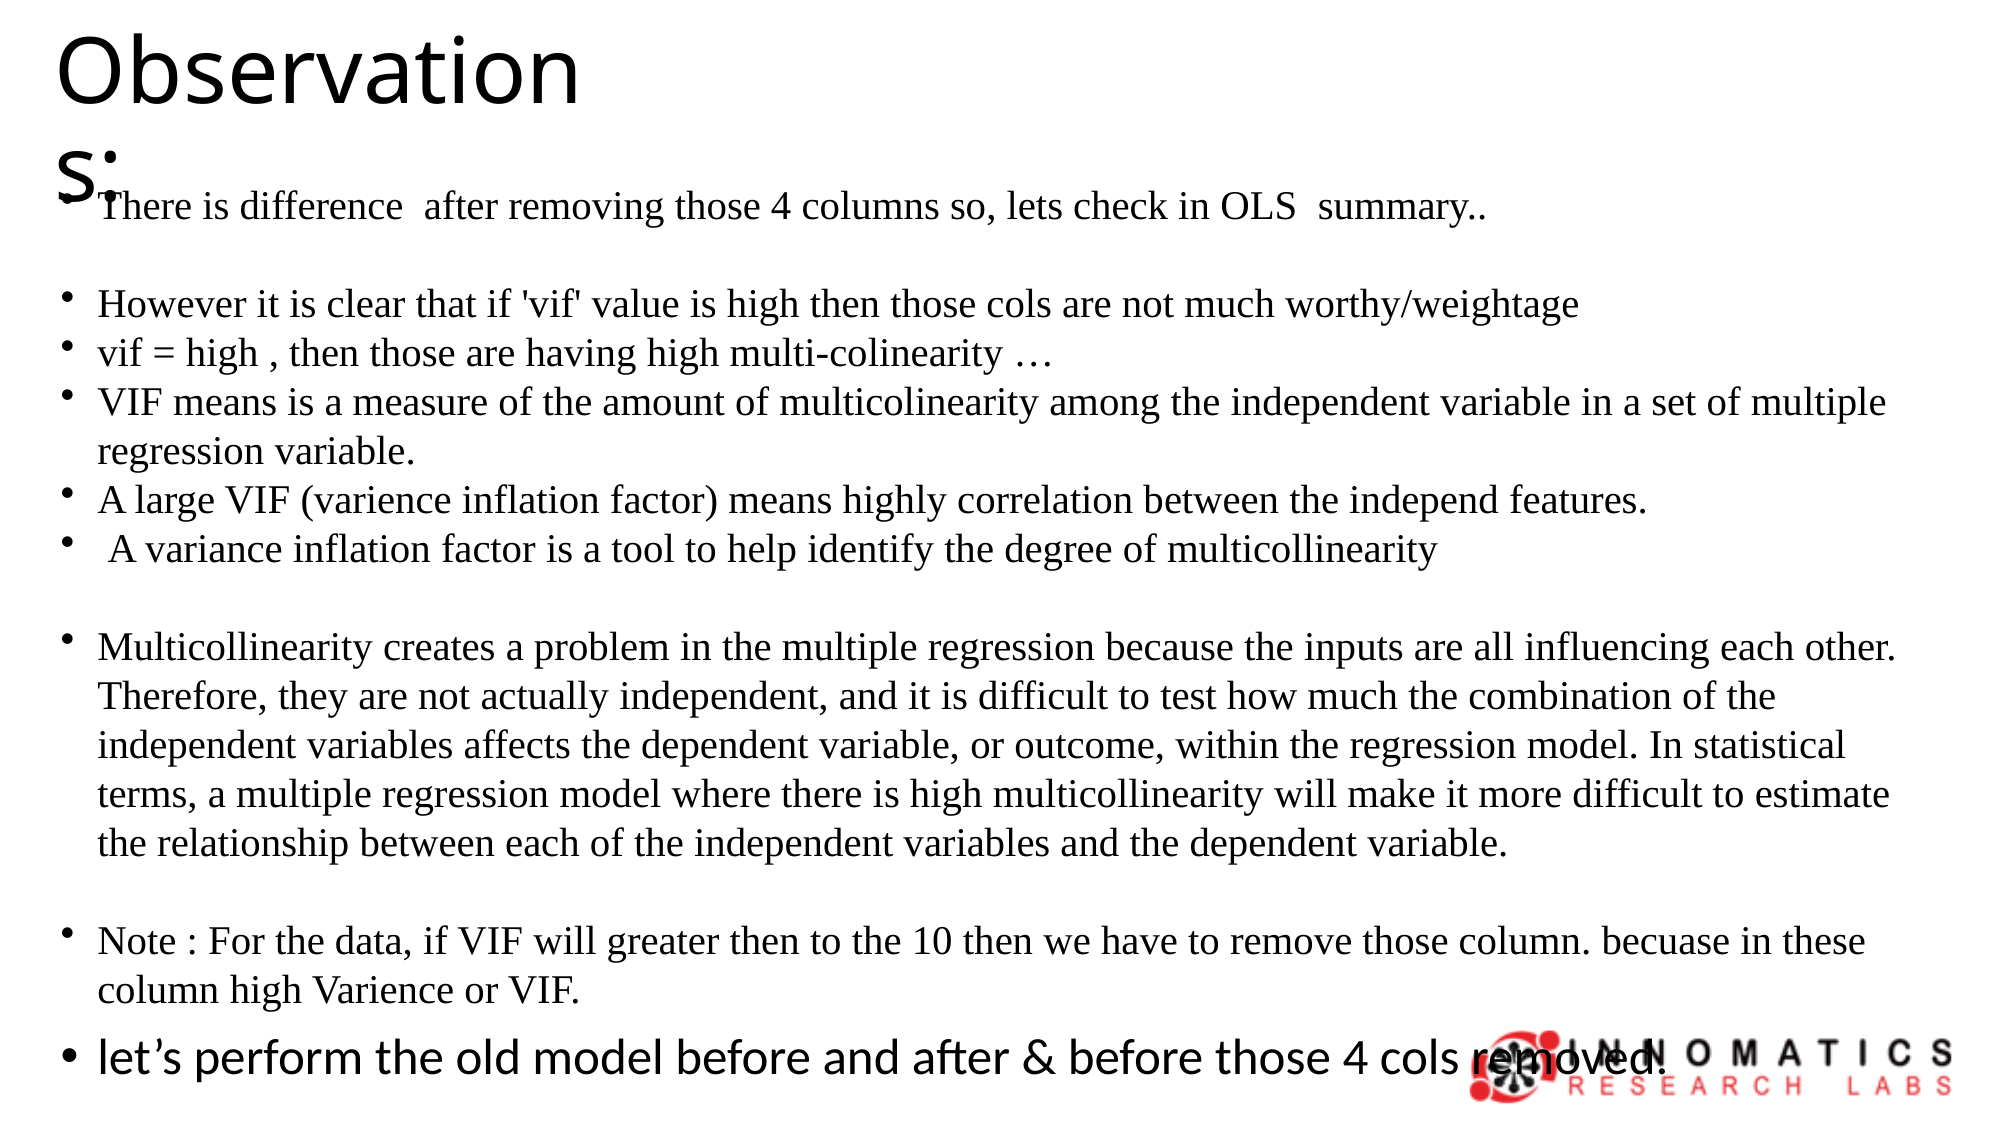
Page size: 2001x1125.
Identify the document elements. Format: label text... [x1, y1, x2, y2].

list There is difference after removing those 4 columns so, lets check in OLS summary.. However it is clear that if 'vif' value is high then those cols are not much worthy/weightage vif = high , then those are having high multi-colinearity … VIF means is a measure of the amount of multicolinearity among the independent variable in a set of multiple regression variable. A large VIF (varience inflation factor) means highly correlation between the independ features. A variance inflation factor is a tool to help identify the degree of multicollinearity Multicollinearity creates a problem in the multiple regression because the inputs are all influencing each other. Therefore, they are not actually independent, and it is difficult to test how much the combination of the independent variables affects the dependent variable, or outcome, within the regression model. In statistical terms, a multiple regression model where there is high multicollinearity will make it more difficult to estimate the relationship between each of the independent variables and the dependent variable. Note : For the data, if VIF will greater then to the 10 then we have to remove those column. becuase in these column high Varience or VIF. let’s perform the old model before and after & before those 4 cols removed. [52, 171, 1948, 1064]
title Observations: [47, 59, 629, 187]
picture [1445, 1014, 1975, 1125]
